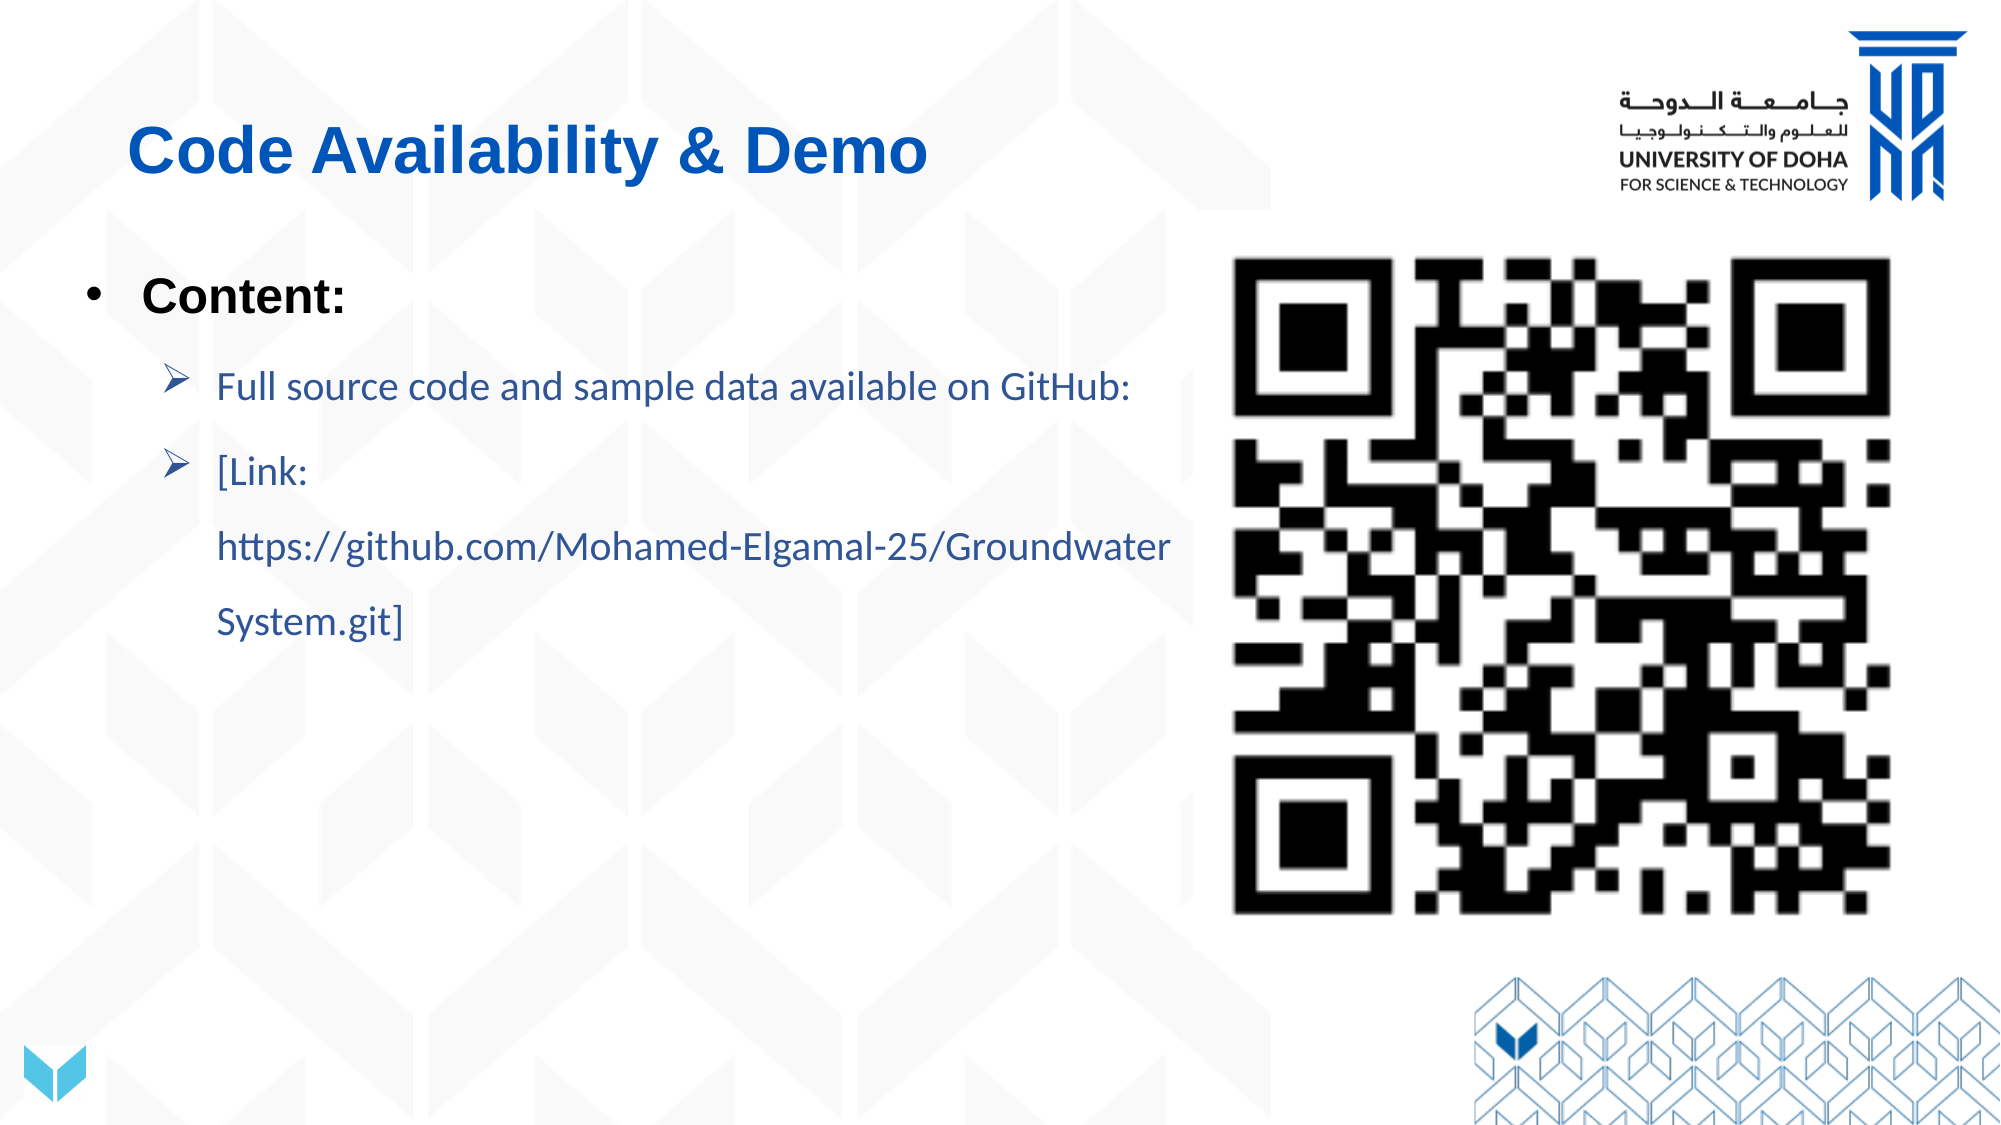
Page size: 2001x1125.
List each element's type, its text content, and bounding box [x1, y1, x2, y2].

picture [1192, 0, 2000, 951]
list Content: Full source code and sample data available on GitHub: [Link: https://github.com/Mohamed-Elgamal-25/GroundwaterSystem.git] [70, 225, 1192, 936]
picture [24, 1045, 86, 1102]
title Code Availability & Demo [112, 78, 1723, 225]
